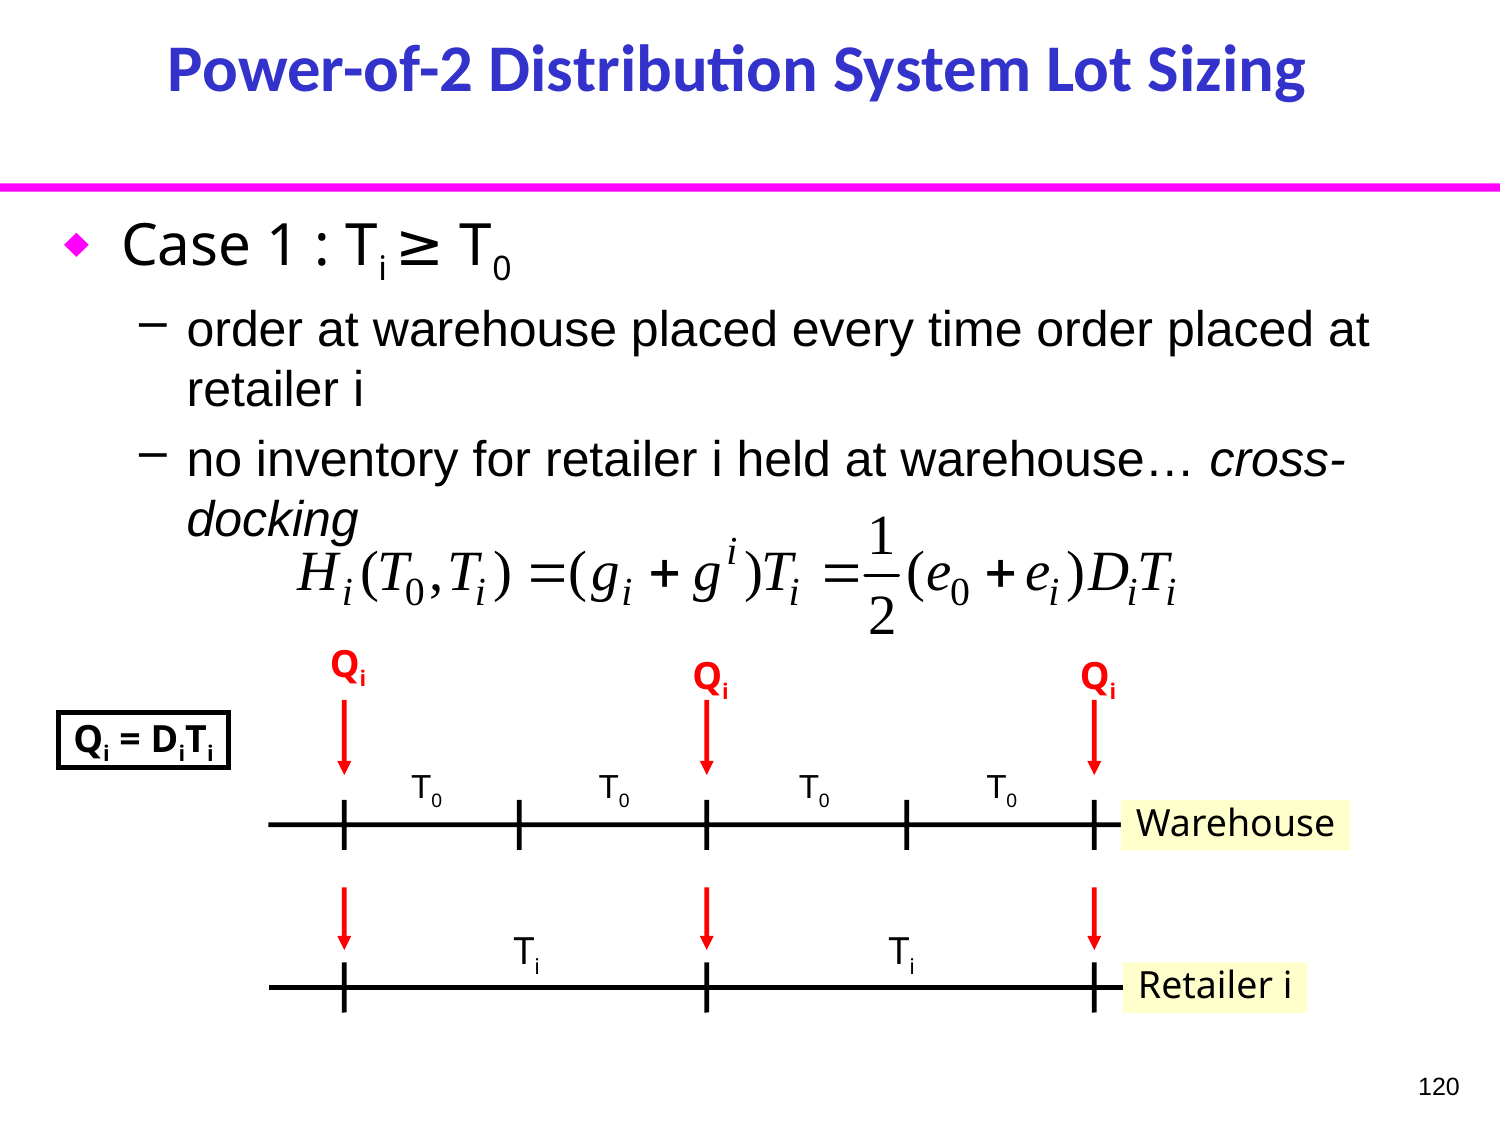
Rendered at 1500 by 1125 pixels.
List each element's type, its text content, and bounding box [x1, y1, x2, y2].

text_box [54, 637, 1347, 1014]
title Power-of-2 Distribution System Lot Sizing [99, 0, 1375, 113]
list Case 1 : Ti ≥ T0 order at warehouse placed every time order placed at retailer i no inventory for retailer i held at warehouse… cross-docking [50, 200, 1463, 525]
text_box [287, 499, 1188, 635]
slide_number 120 [1162, 1062, 1475, 1125]
